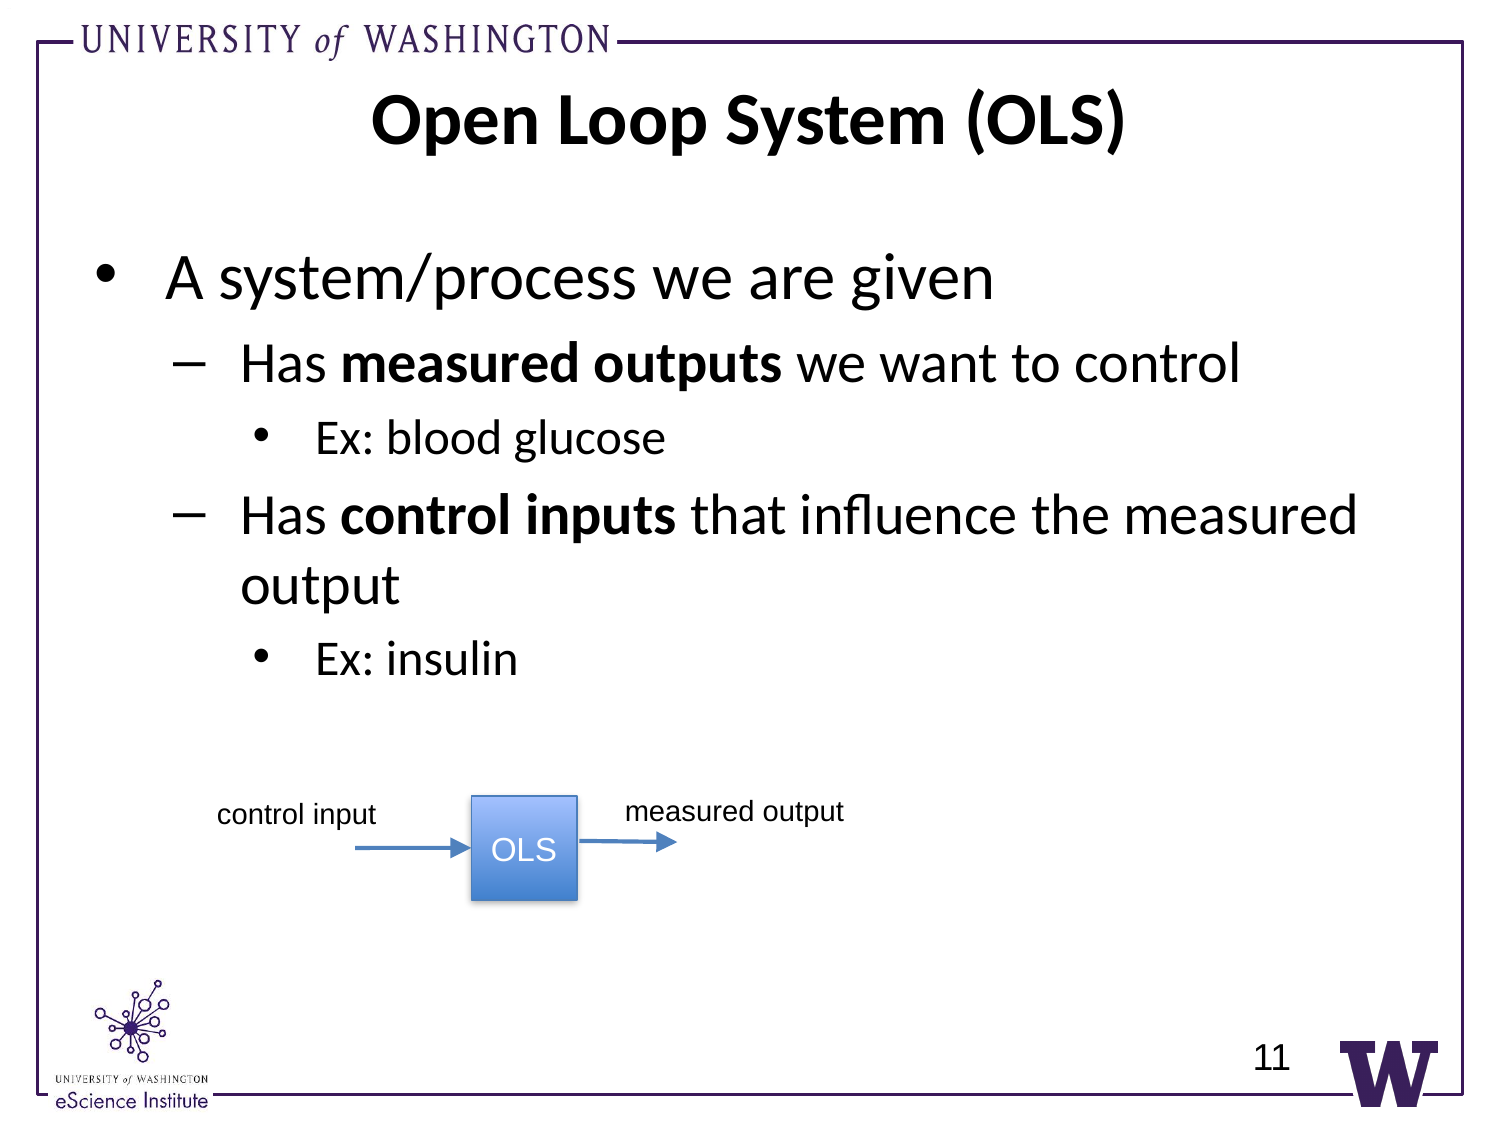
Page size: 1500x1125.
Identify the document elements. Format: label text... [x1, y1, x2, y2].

picture [1340, 1041, 1438, 1107]
text_box OLS [471, 795, 578, 901]
list A system/process we are given Has measured outputs we want to control Ex: blood glucose Has control inputs that influence the measured output Ex: insulin [75, 224, 1425, 719]
title Open Loop System (OLS) [75, 62, 1425, 200]
text_box control input [202, 788, 392, 838]
picture [81, 24, 609, 61]
picture [48, 978, 213, 1113]
text_box measured output [610, 784, 860, 835]
slide_number 11 [1237, 1025, 1325, 1085]
